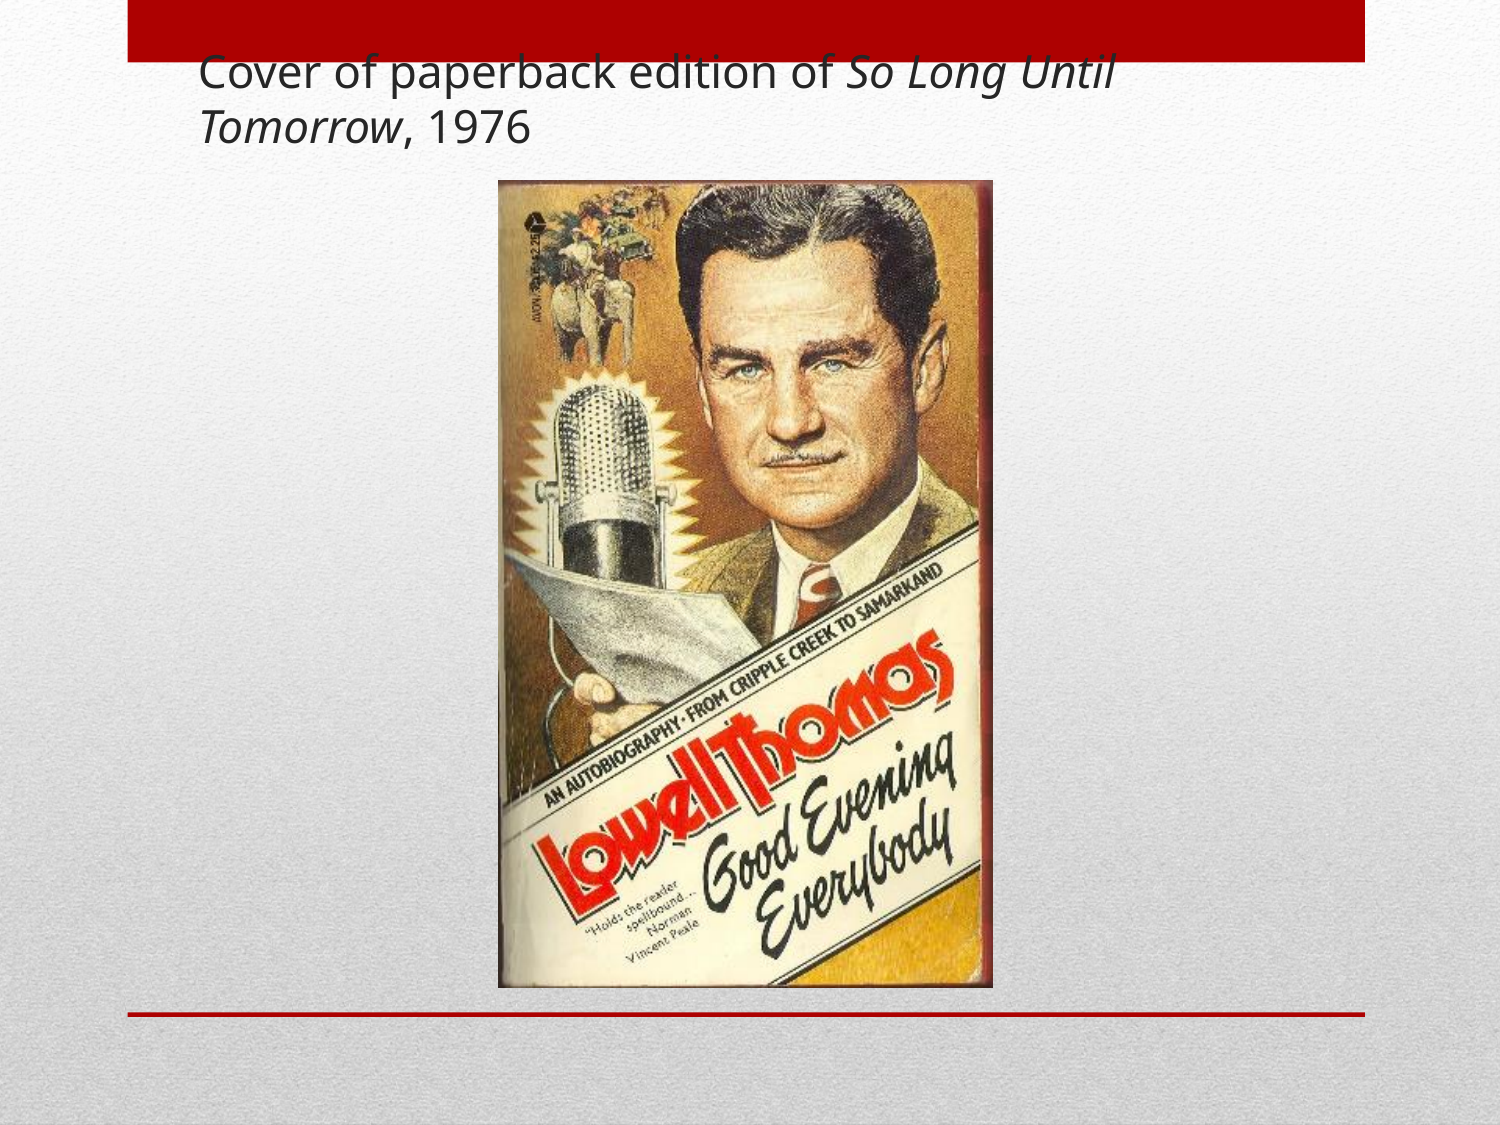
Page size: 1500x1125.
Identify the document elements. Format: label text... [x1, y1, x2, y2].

picture [0, 0, 1500, 1125]
title Cover of paperback edition of So Long Until Tomorrow, 1976 [183, 89, 1337, 161]
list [498, 180, 993, 988]
